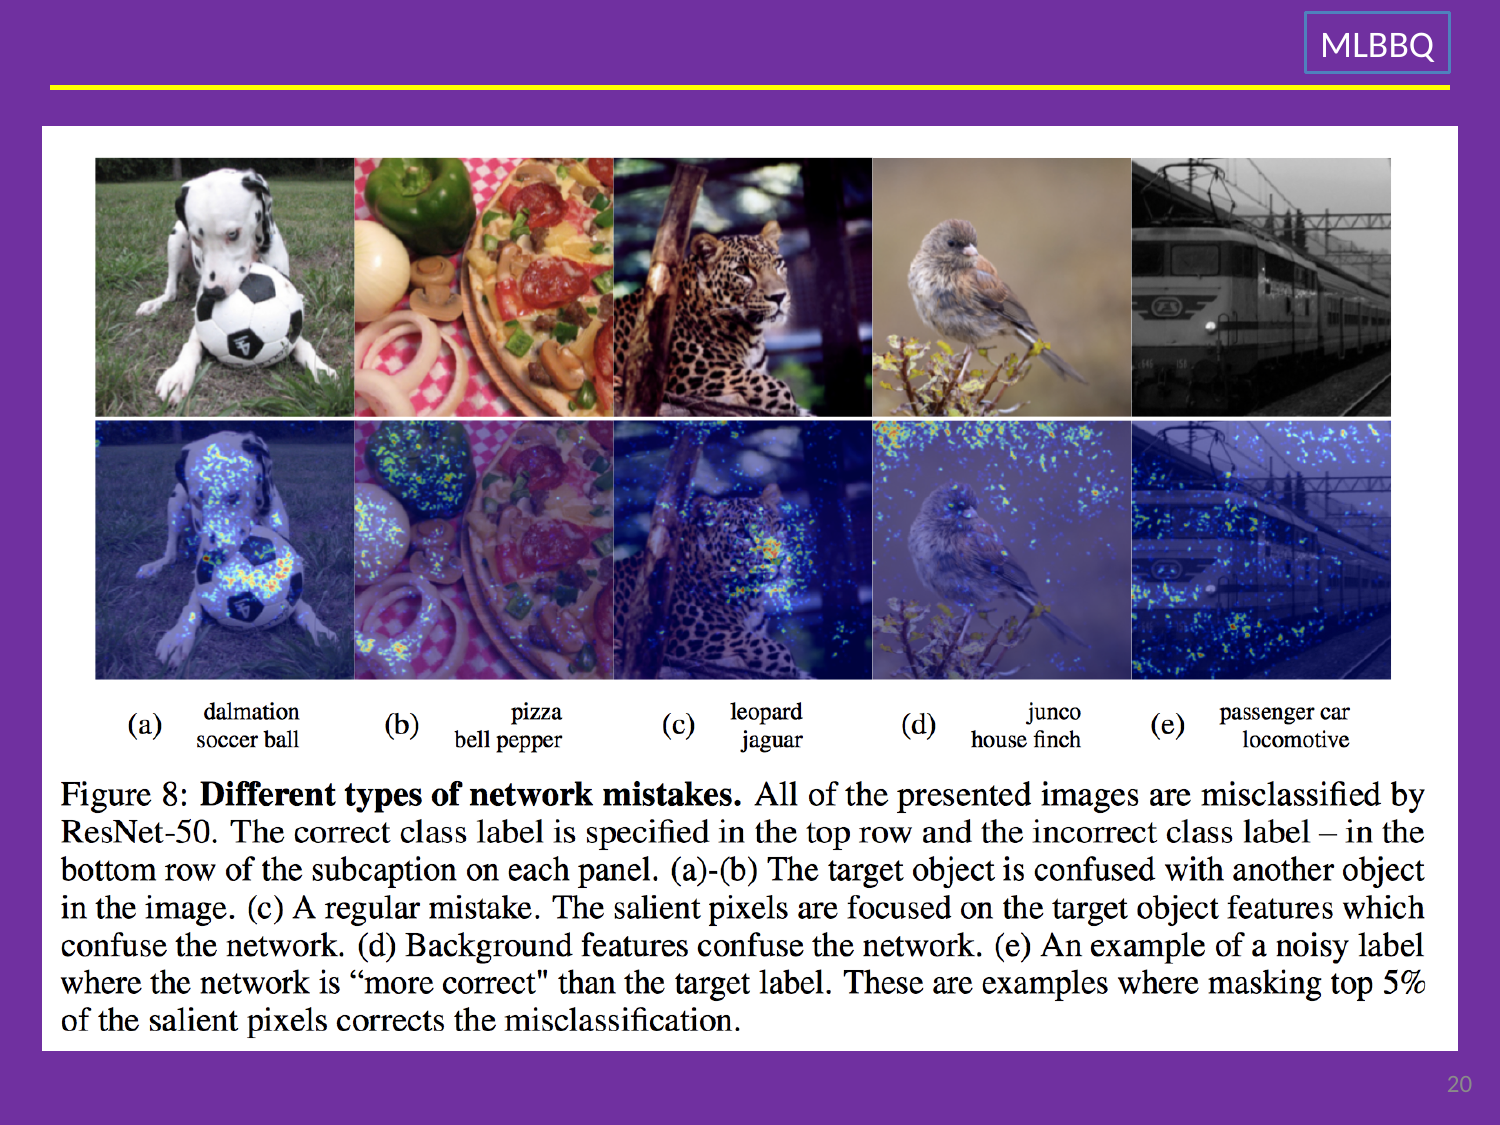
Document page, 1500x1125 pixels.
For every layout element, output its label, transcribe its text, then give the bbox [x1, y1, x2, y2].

slide_number 20 [1415, 1052, 1488, 1113]
picture [41, 126, 1458, 1051]
